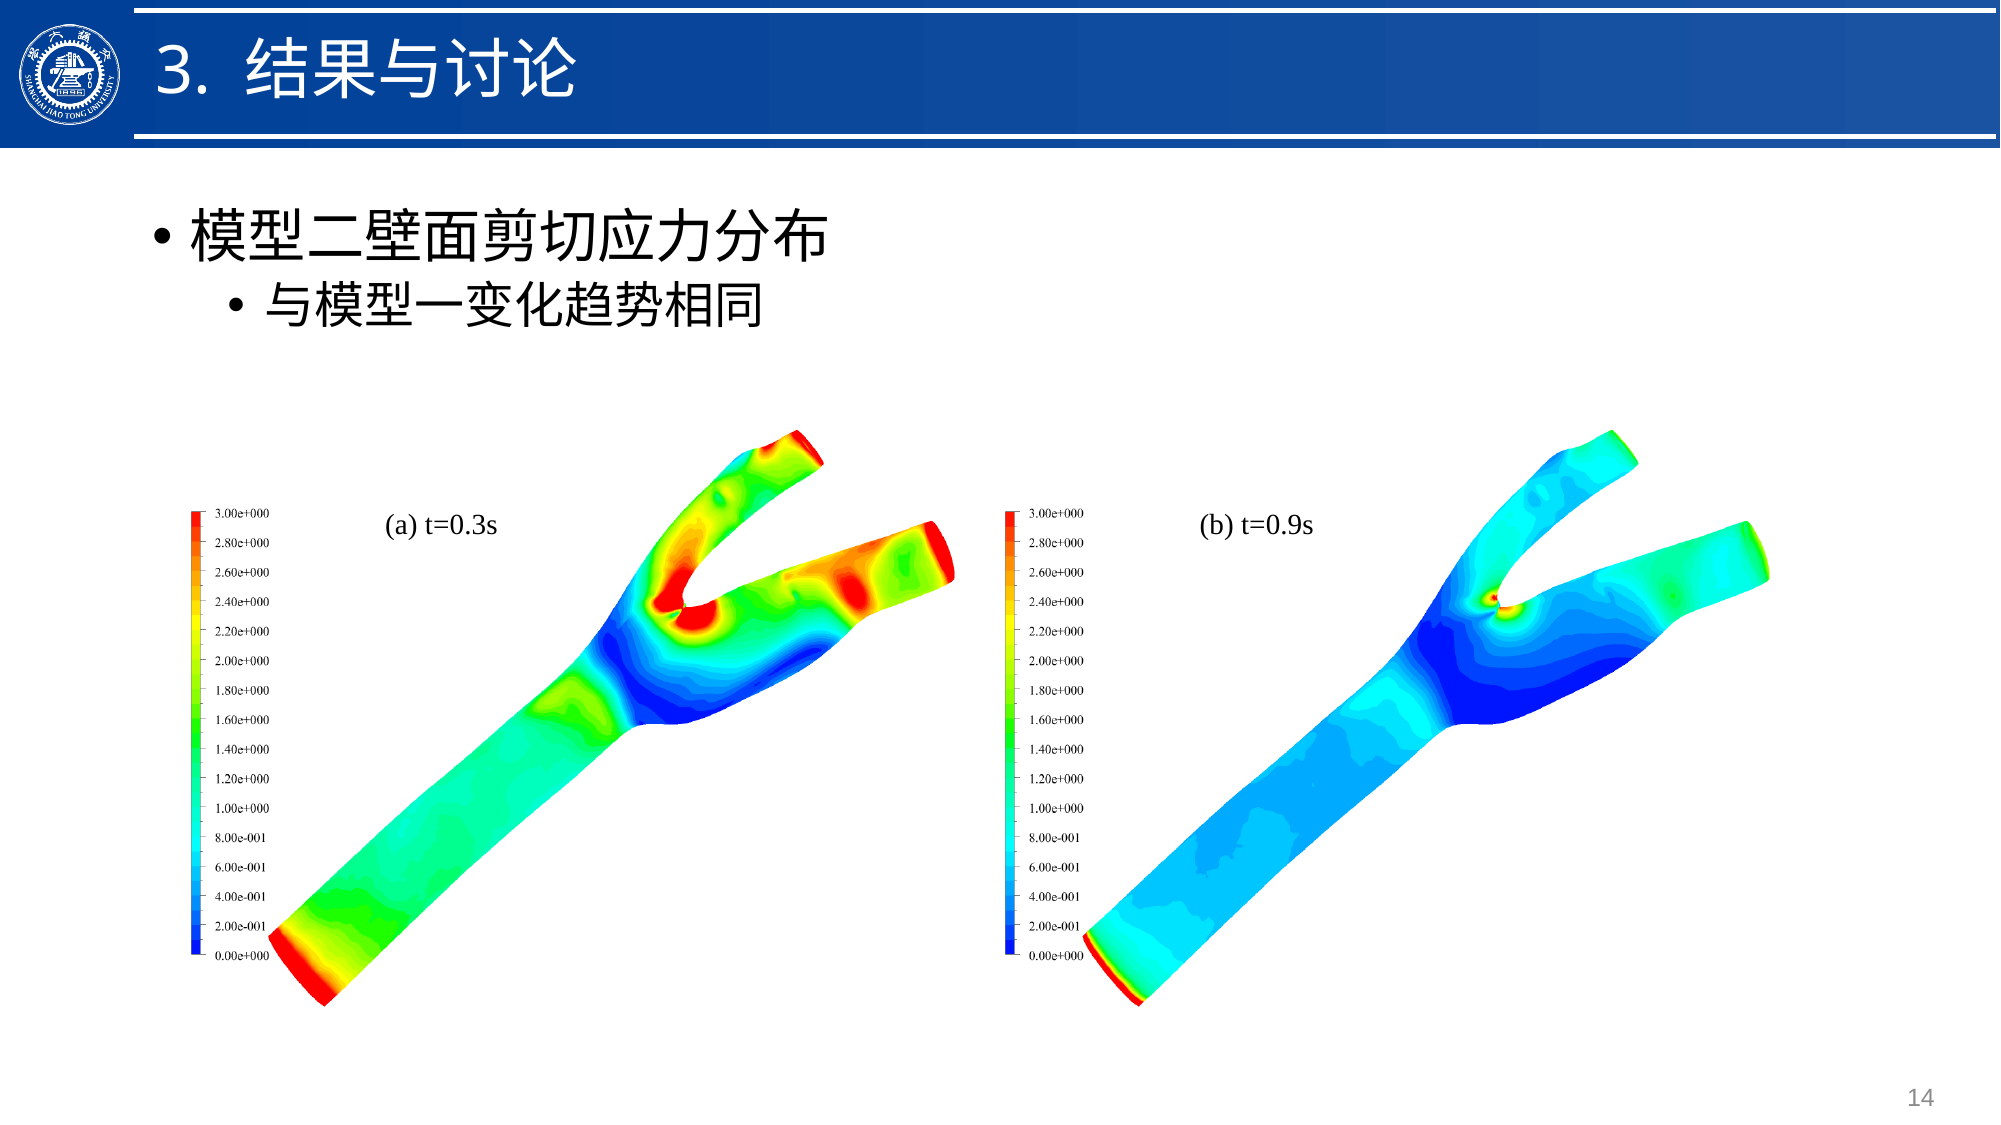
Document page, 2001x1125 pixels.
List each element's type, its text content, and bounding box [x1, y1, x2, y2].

list 模型二壁面剪切应力分布 与模型一变化趋势相同 [137, 200, 1863, 1014]
slide_number 14 [1779, 1068, 1950, 1125]
picture [19, 24, 120, 125]
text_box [185, 416, 1815, 1014]
title 3. 结果与讨论 [139, 20, 1865, 125]
